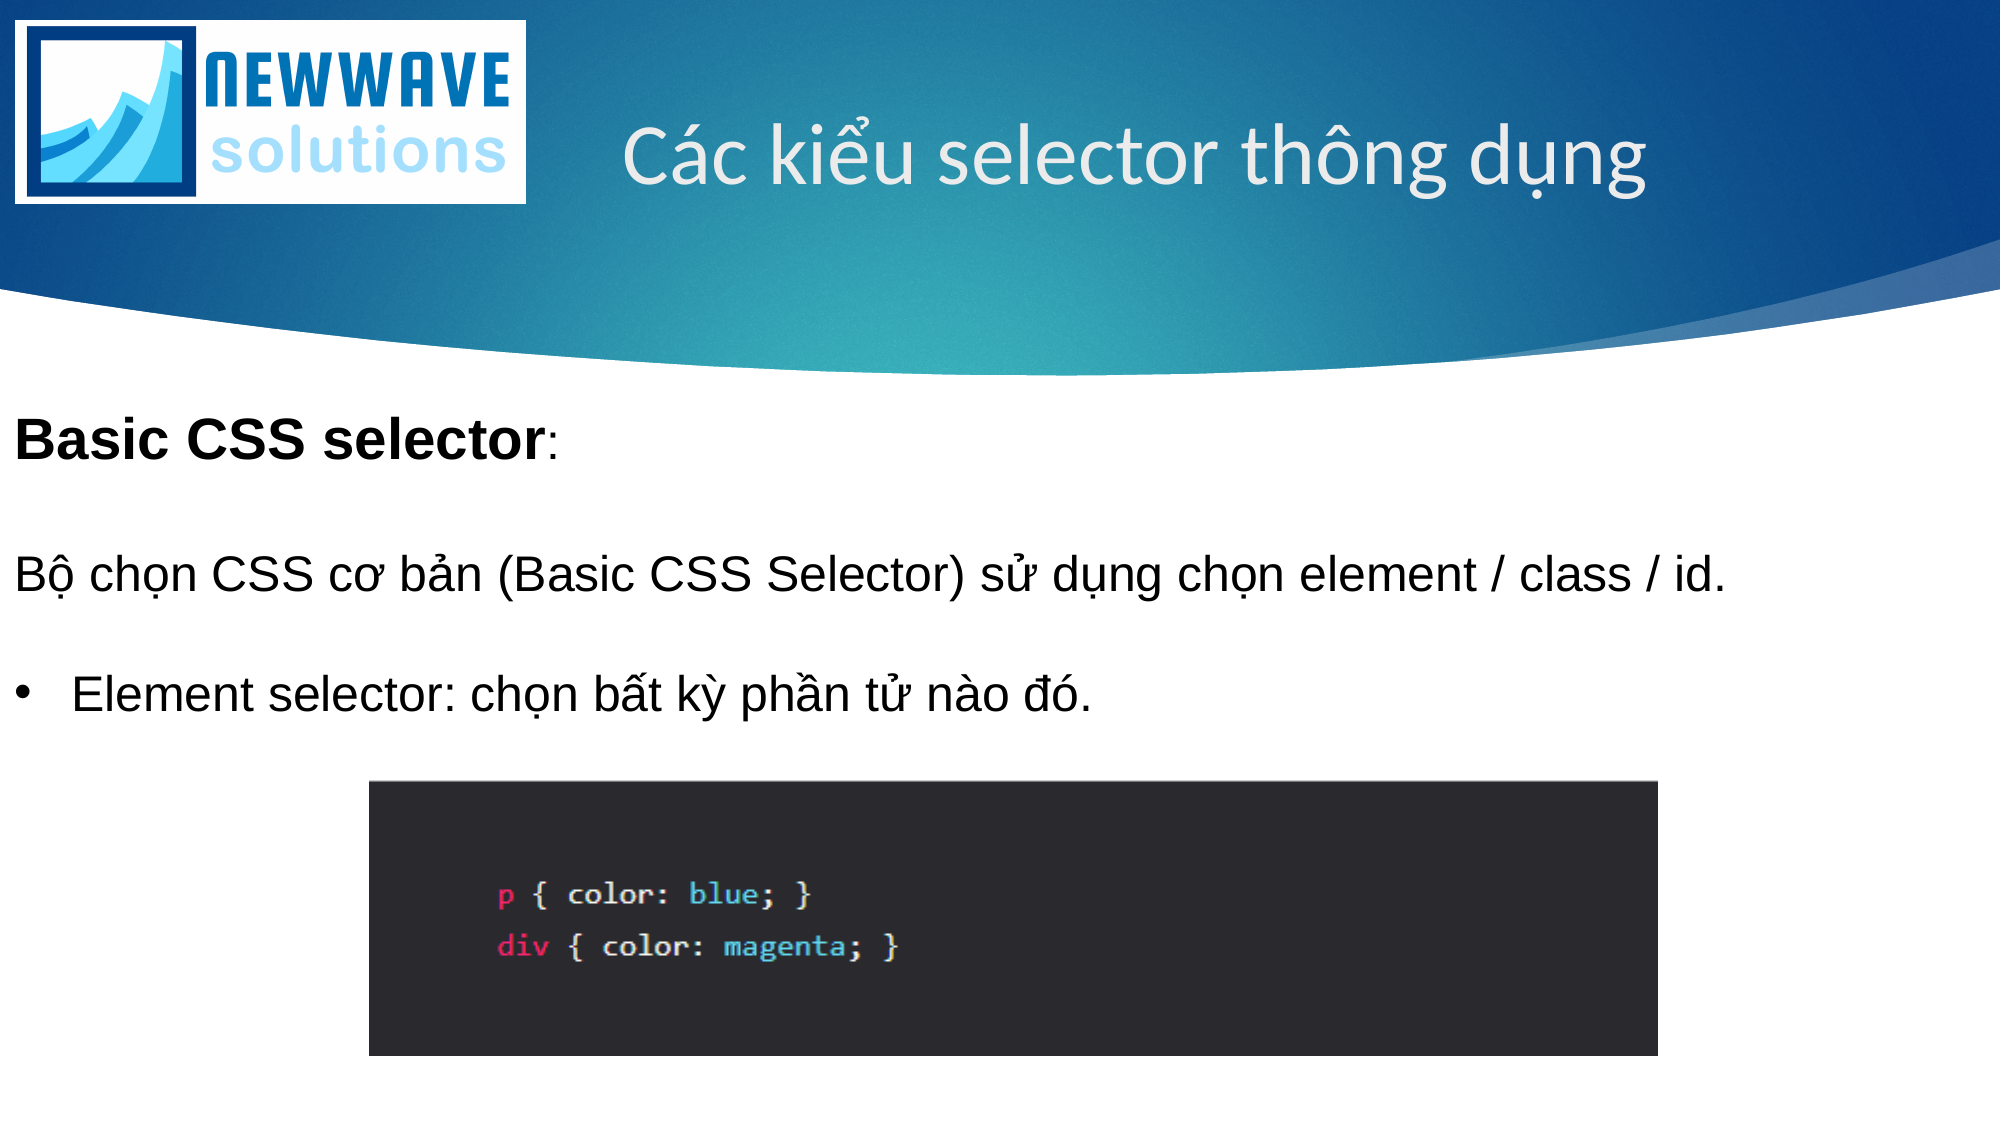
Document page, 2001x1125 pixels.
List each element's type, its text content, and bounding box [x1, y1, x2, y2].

text_box Basic CSS selector: Bộ chọn CSS cơ bản (Basic CSS Selector) sử dụng chọn element / class / id. Element selector: chọn bất kỳ phần tử nào đó. [0, 289, 2000, 1125]
picture [15, 20, 527, 204]
text_box [1453, 239, 2000, 361]
text_box [0, 0, 2000, 375]
text_box Các kiểu selector thông dụng [541, 89, 1729, 289]
picture [369, 780, 1659, 1056]
